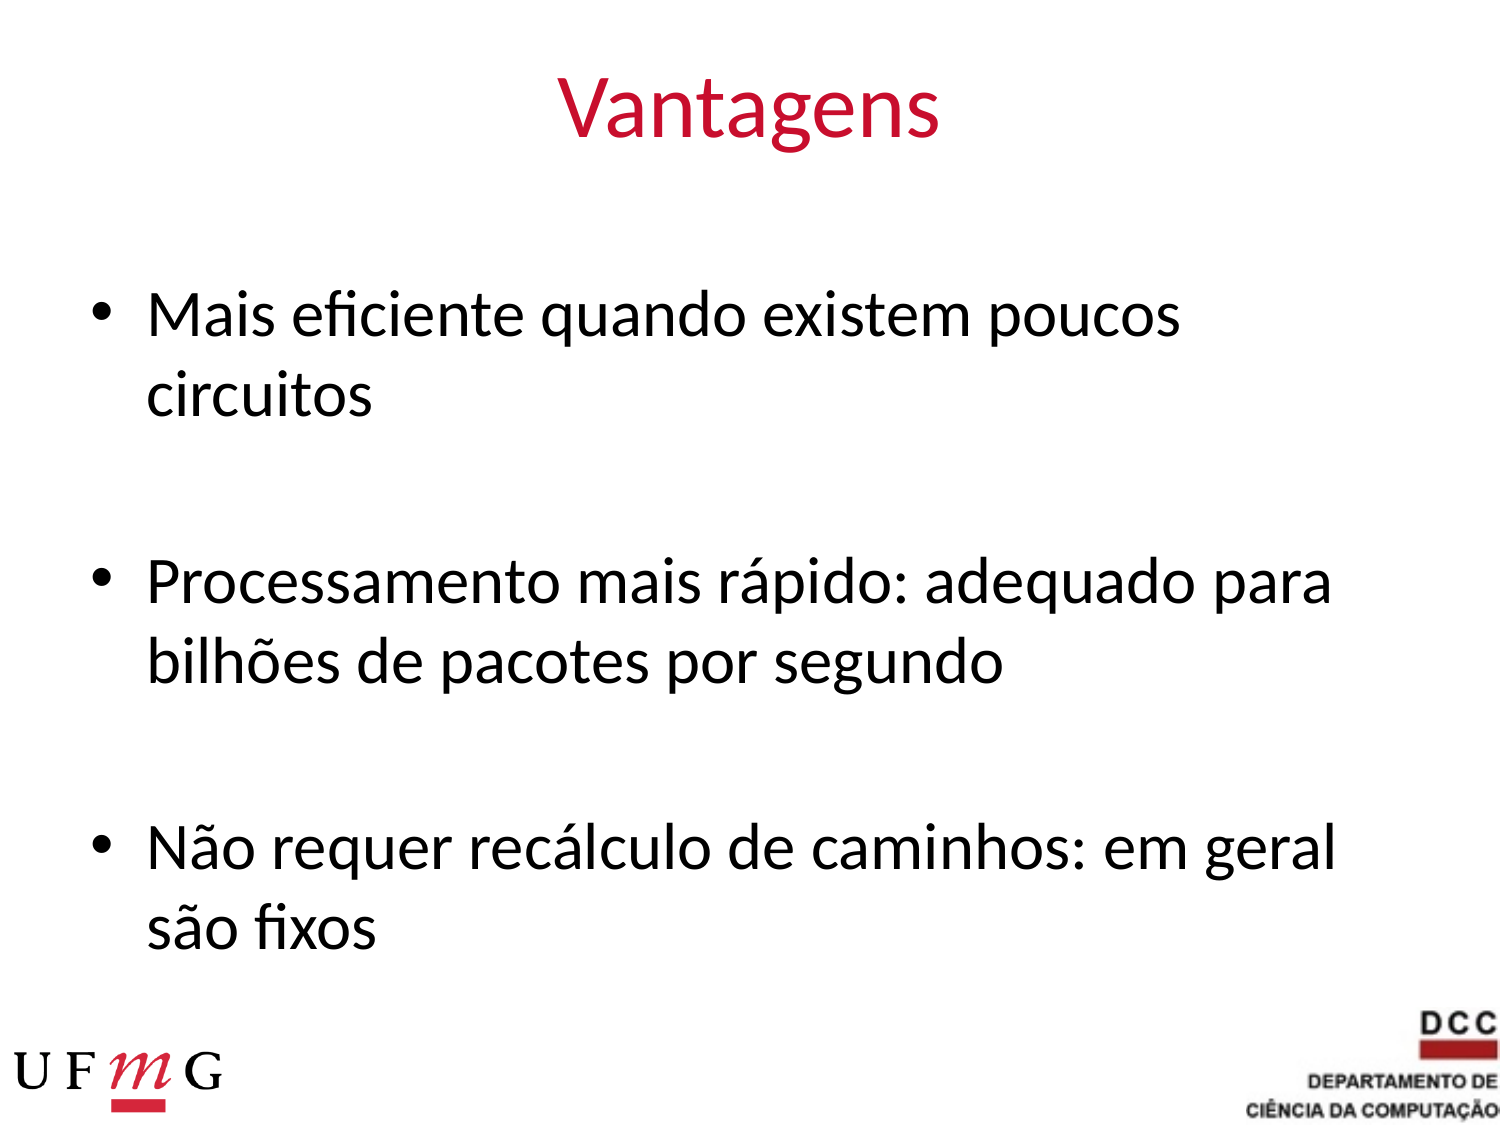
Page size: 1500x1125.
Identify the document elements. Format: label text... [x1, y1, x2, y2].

picture [1246, 1007, 1500, 1125]
picture [5, 1034, 231, 1123]
list Mais eficiente quando existem poucos circuitos Processamento mais rápido: adequado para bilhões de pacotes por segundo Não requer recálculo de caminhos: em geral são fixos [75, 262, 1425, 1005]
title Vantagens [75, 7, 1425, 195]
